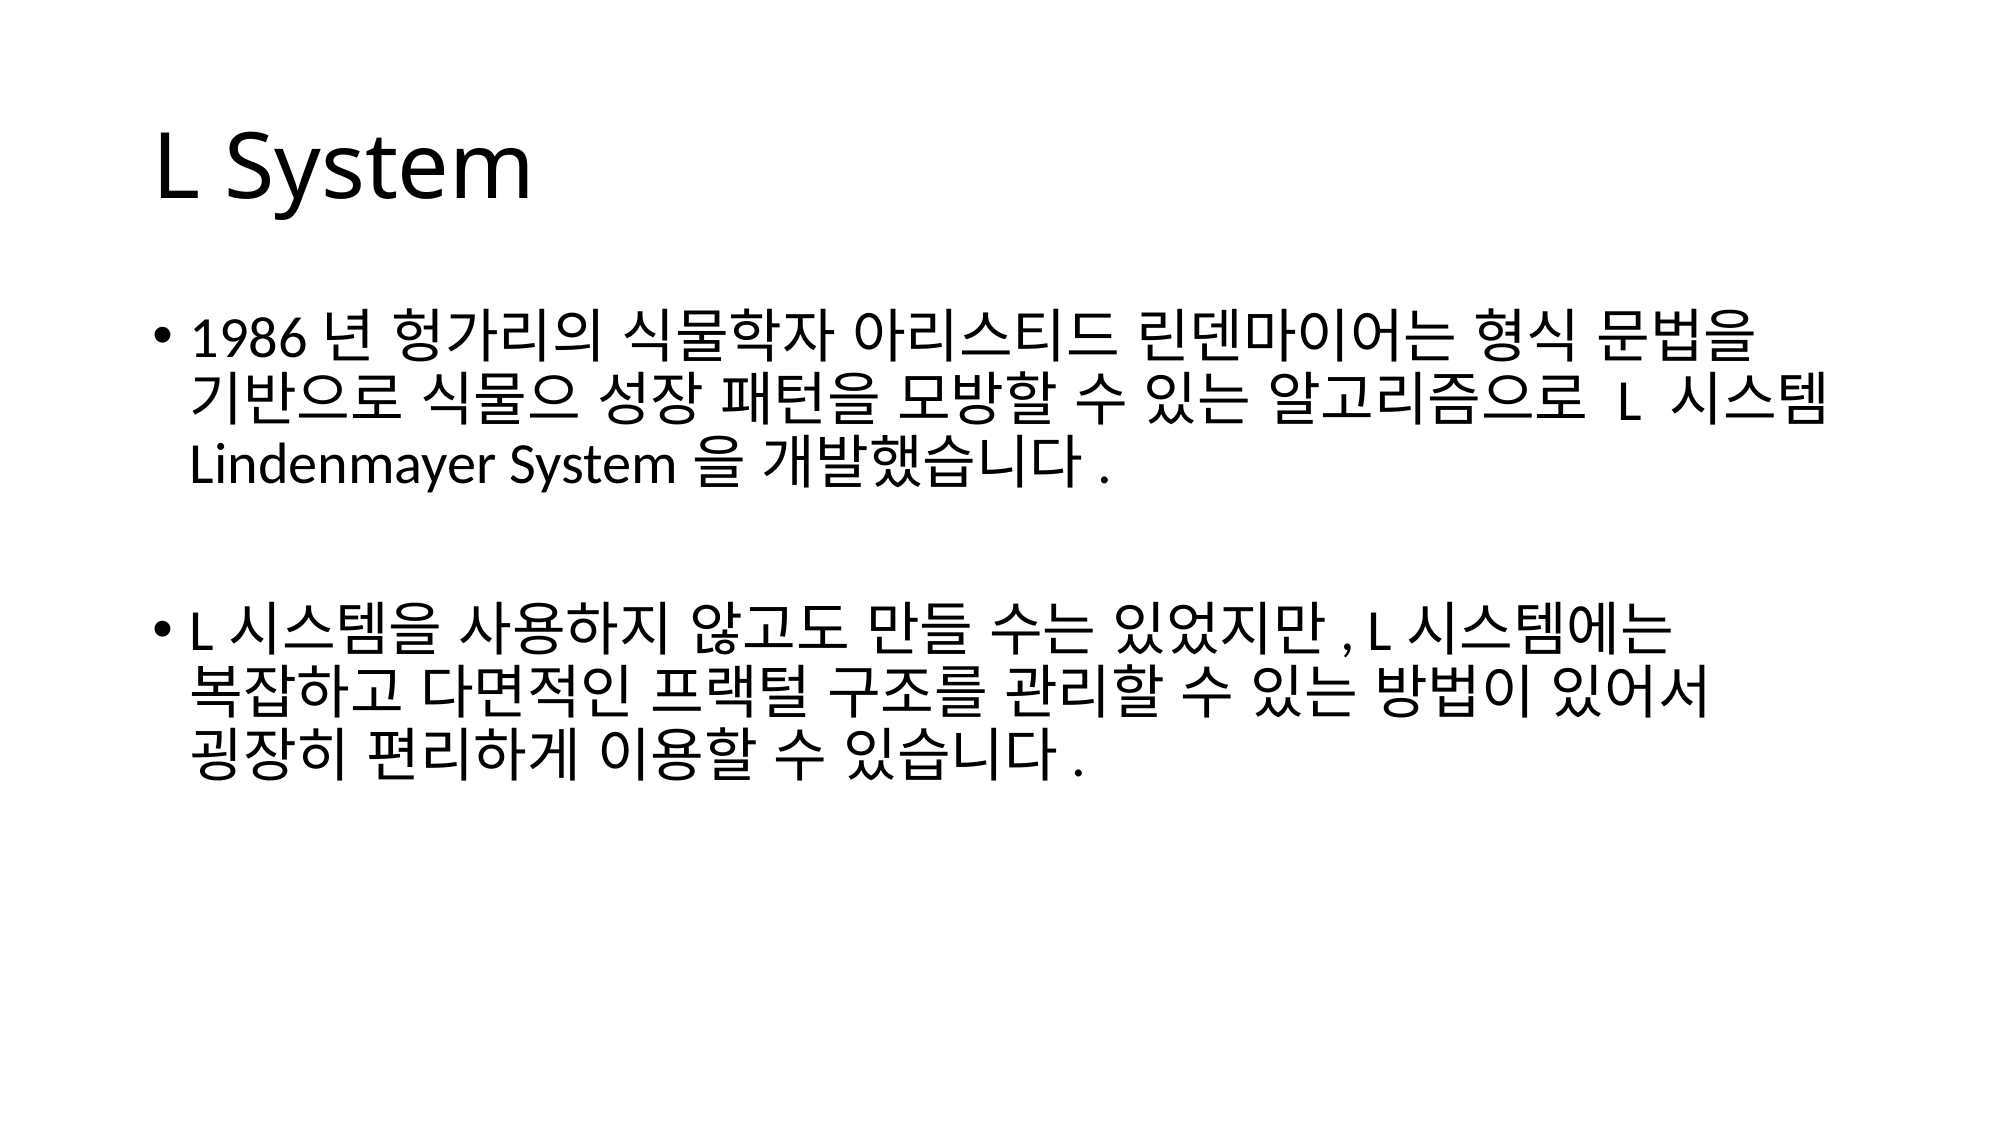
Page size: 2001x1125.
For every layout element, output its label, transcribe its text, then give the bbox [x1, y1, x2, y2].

list 1986년 헝가리의 식물학자 아리스티드 린덴마이어는 형식 문법을 기반으로 식물으 성장 패턴을 모방할 수 있는 알고리즘으로 L 시스템Lindenmayer System을 개발했습니다. L시스템을 사용하지 않고도 만들 수는 있었지만, L시스템에는 복잡하고 다면적인 프랙털 구조를 관리할 수 있는 방법이 있어서 굉장히 편리하게 이용할 수 있습니다. [137, 299, 1863, 1014]
title L System [137, 59, 1863, 278]
